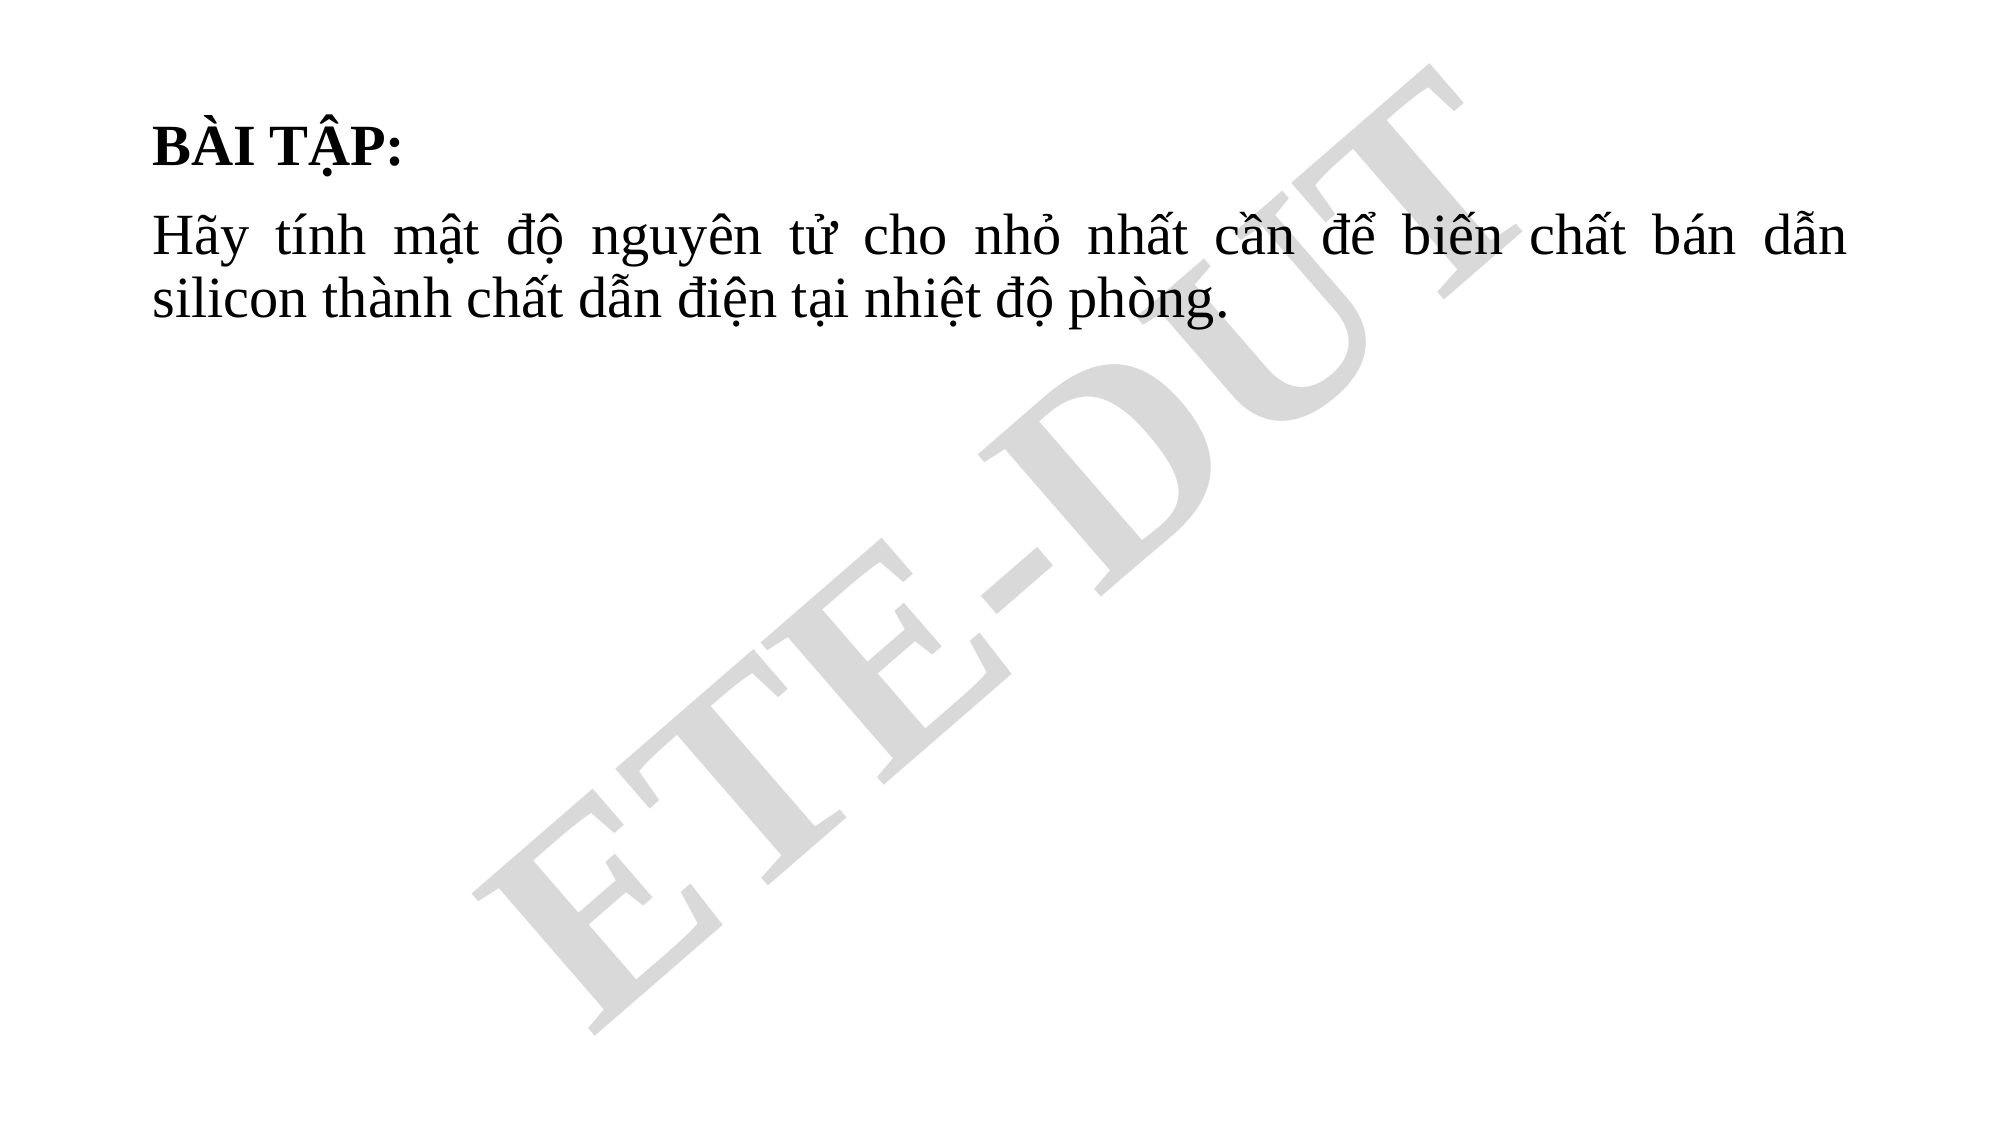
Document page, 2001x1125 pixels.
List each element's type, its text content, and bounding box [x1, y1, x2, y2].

list Bài tập: Hãy tính mật độ nguyên tử cho nhỏ nhất cần để biến chất bán dẫn silicon thành chất dẫn điện tại nhiệt độ phòng. [137, 89, 1864, 1111]
